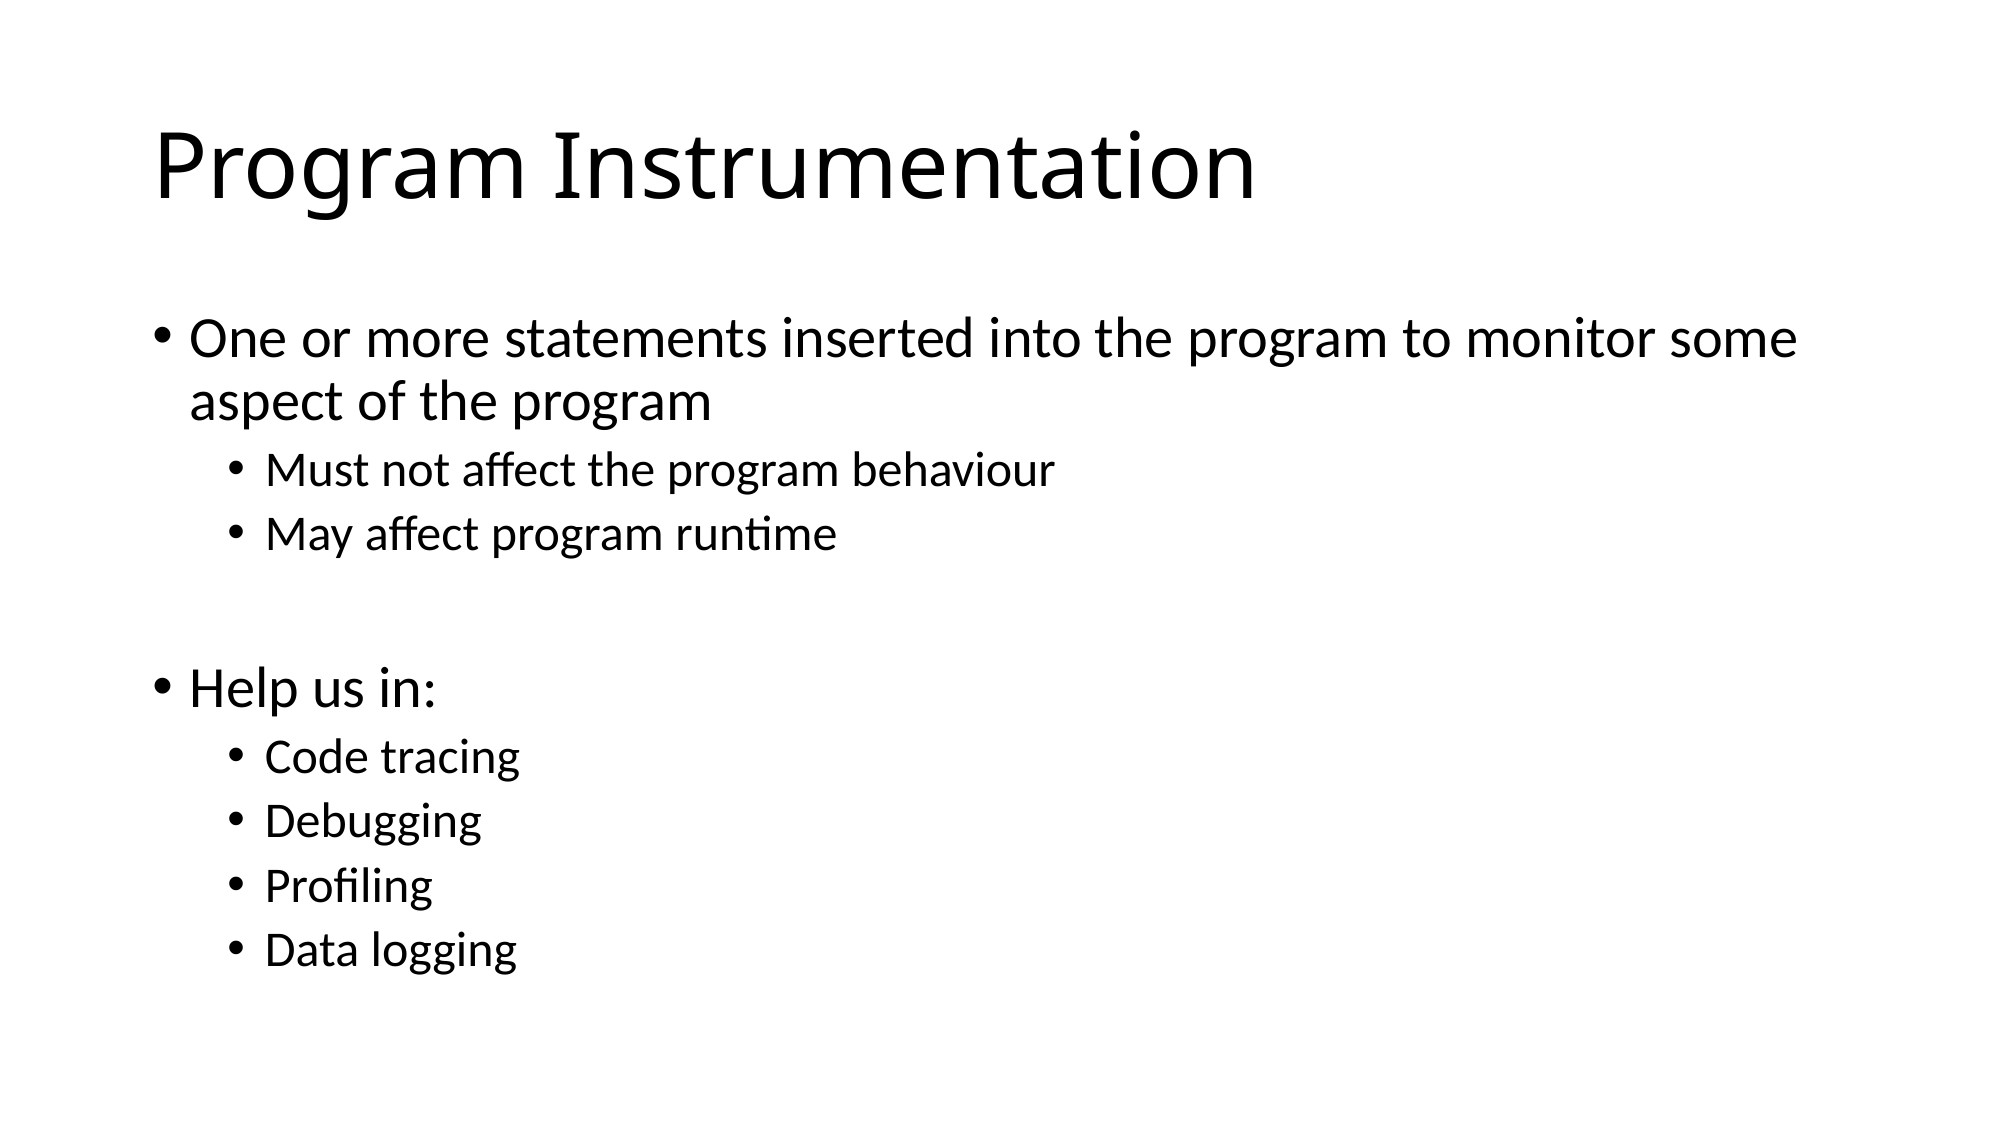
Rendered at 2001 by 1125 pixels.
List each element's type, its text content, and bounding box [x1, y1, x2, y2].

list One or more statements inserted into the program to monitor some aspect of the program Must not affect the program behaviour May affect program runtime Help us in: Code tracing Debugging Profiling Data logging [137, 299, 1863, 1014]
title Program Instrumentation [137, 59, 1863, 278]
